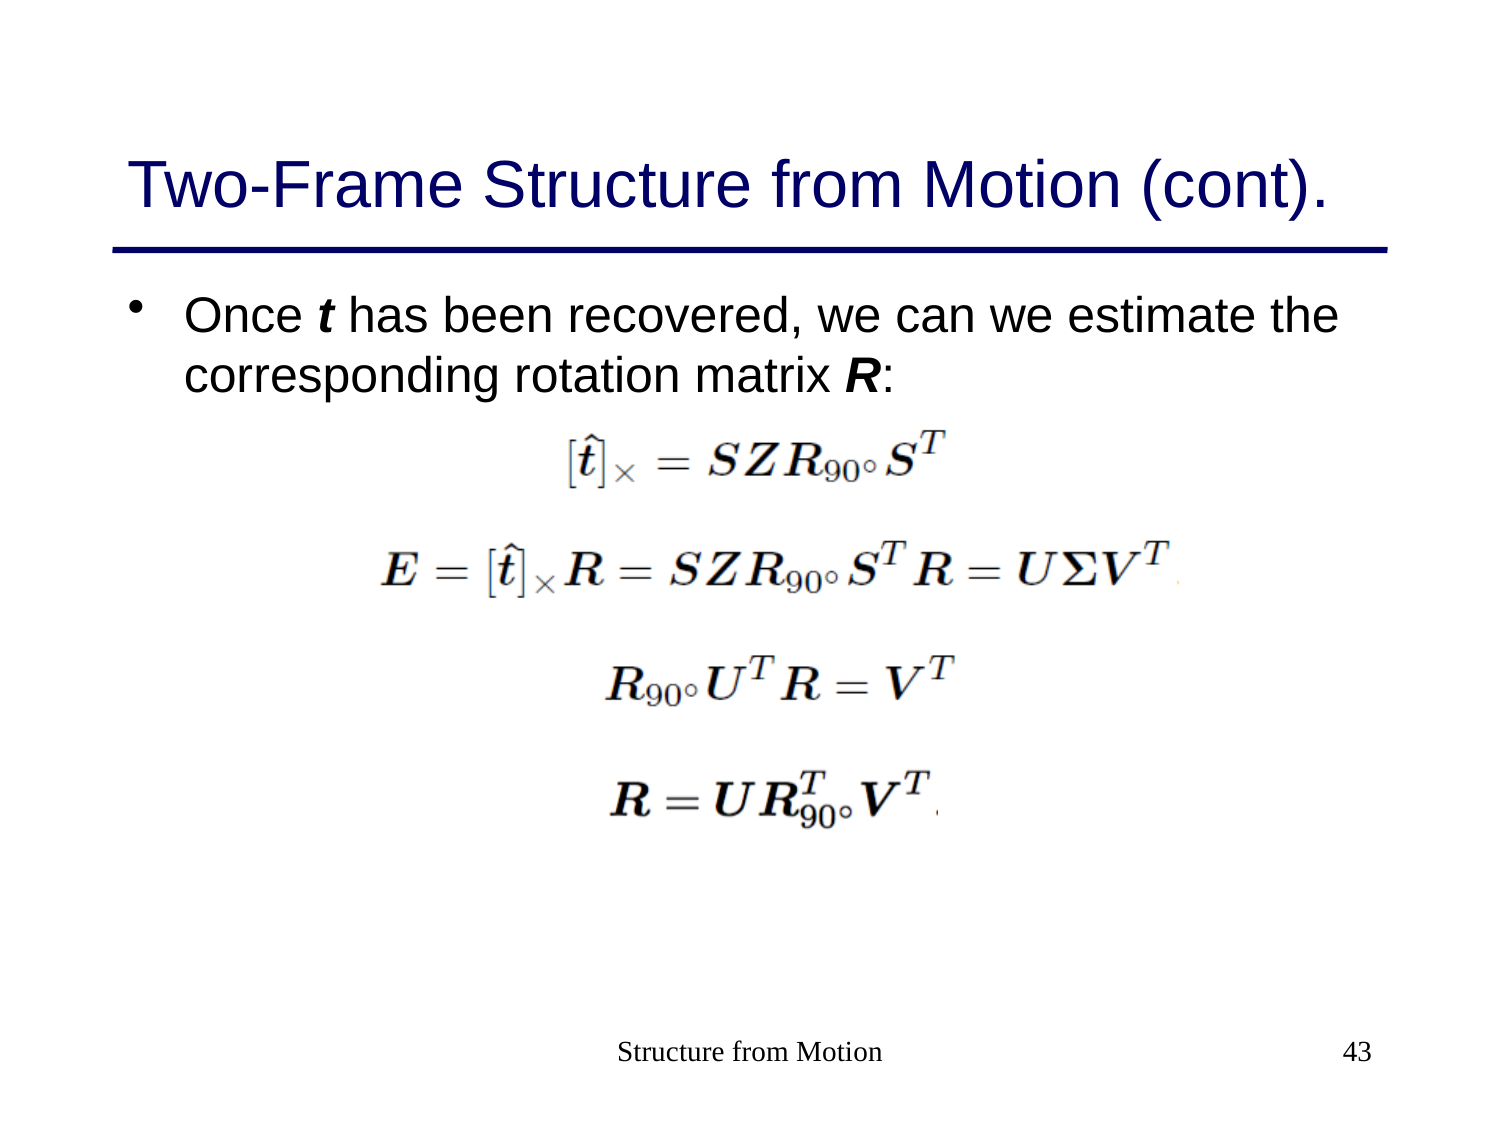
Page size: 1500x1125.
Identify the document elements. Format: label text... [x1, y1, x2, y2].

list Once t has been recovered, we can we estimate the corresponding rotation matrix R: [112, 274, 1388, 988]
slide_number 43 [1074, 1024, 1388, 1101]
picture [587, 749, 938, 843]
picture [562, 624, 1005, 735]
picture [321, 412, 1179, 617]
title Two-Frame Structure from Motion (cont). [112, 99, 1388, 263]
footer Structure from Motion [449, 1024, 1051, 1101]
